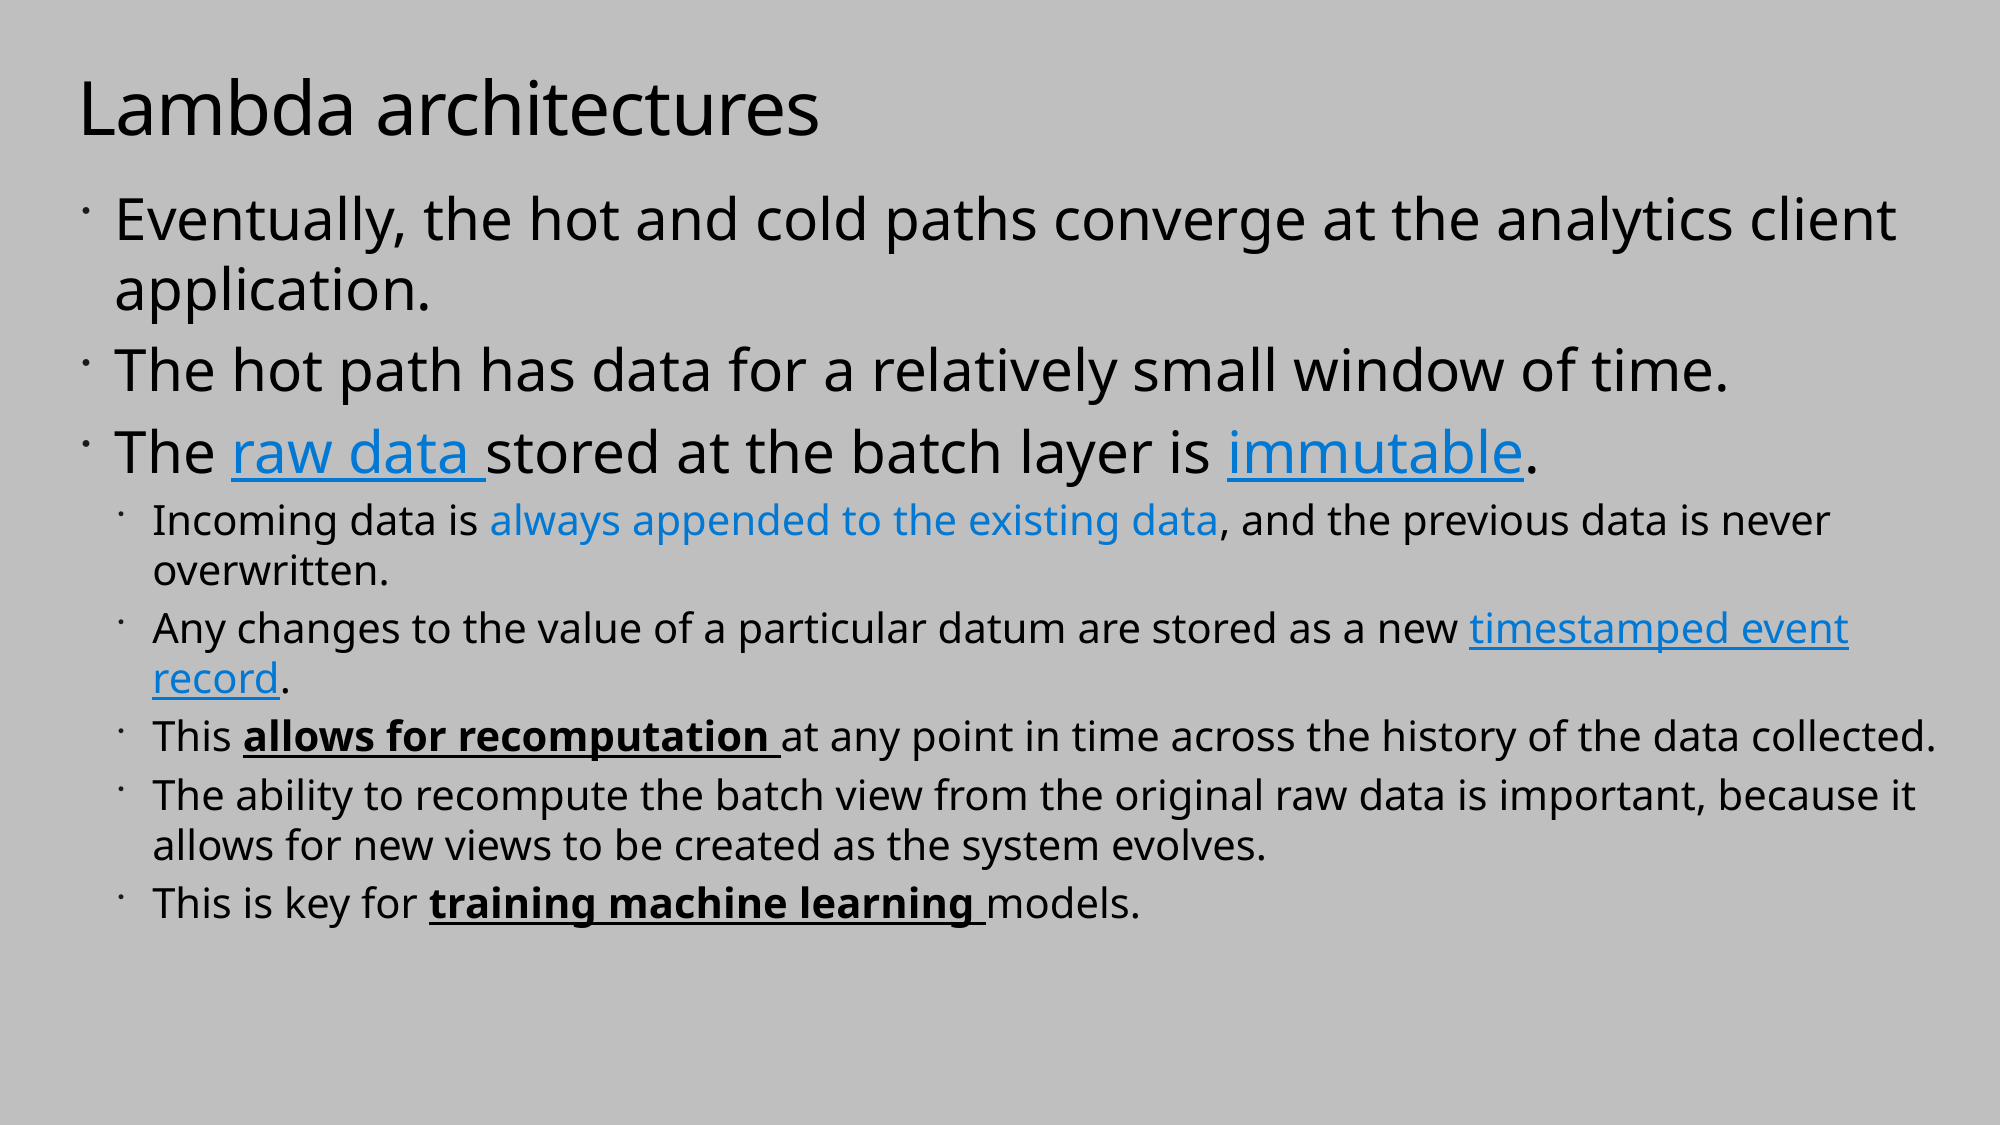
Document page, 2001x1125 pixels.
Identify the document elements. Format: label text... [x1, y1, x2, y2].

title Lambda architectures [77, 60, 1885, 152]
list Eventually, the hot and cold paths converge at the analytics client application. The hot path has data for a relatively small window of time. The raw data stored at the batch layer is immutable. Incoming data is always appended to the existing data, and the previous data is never overwritten. Any changes to the value of a particular datum are stored as a new timestamped event record. This allows for recomputation at any point in time across the history of the data collected. The ability to recompute the batch view from the original raw data is important, because it allows for new views to be created as the system evolves. This is key for training machine learning models. [77, 181, 1952, 897]
